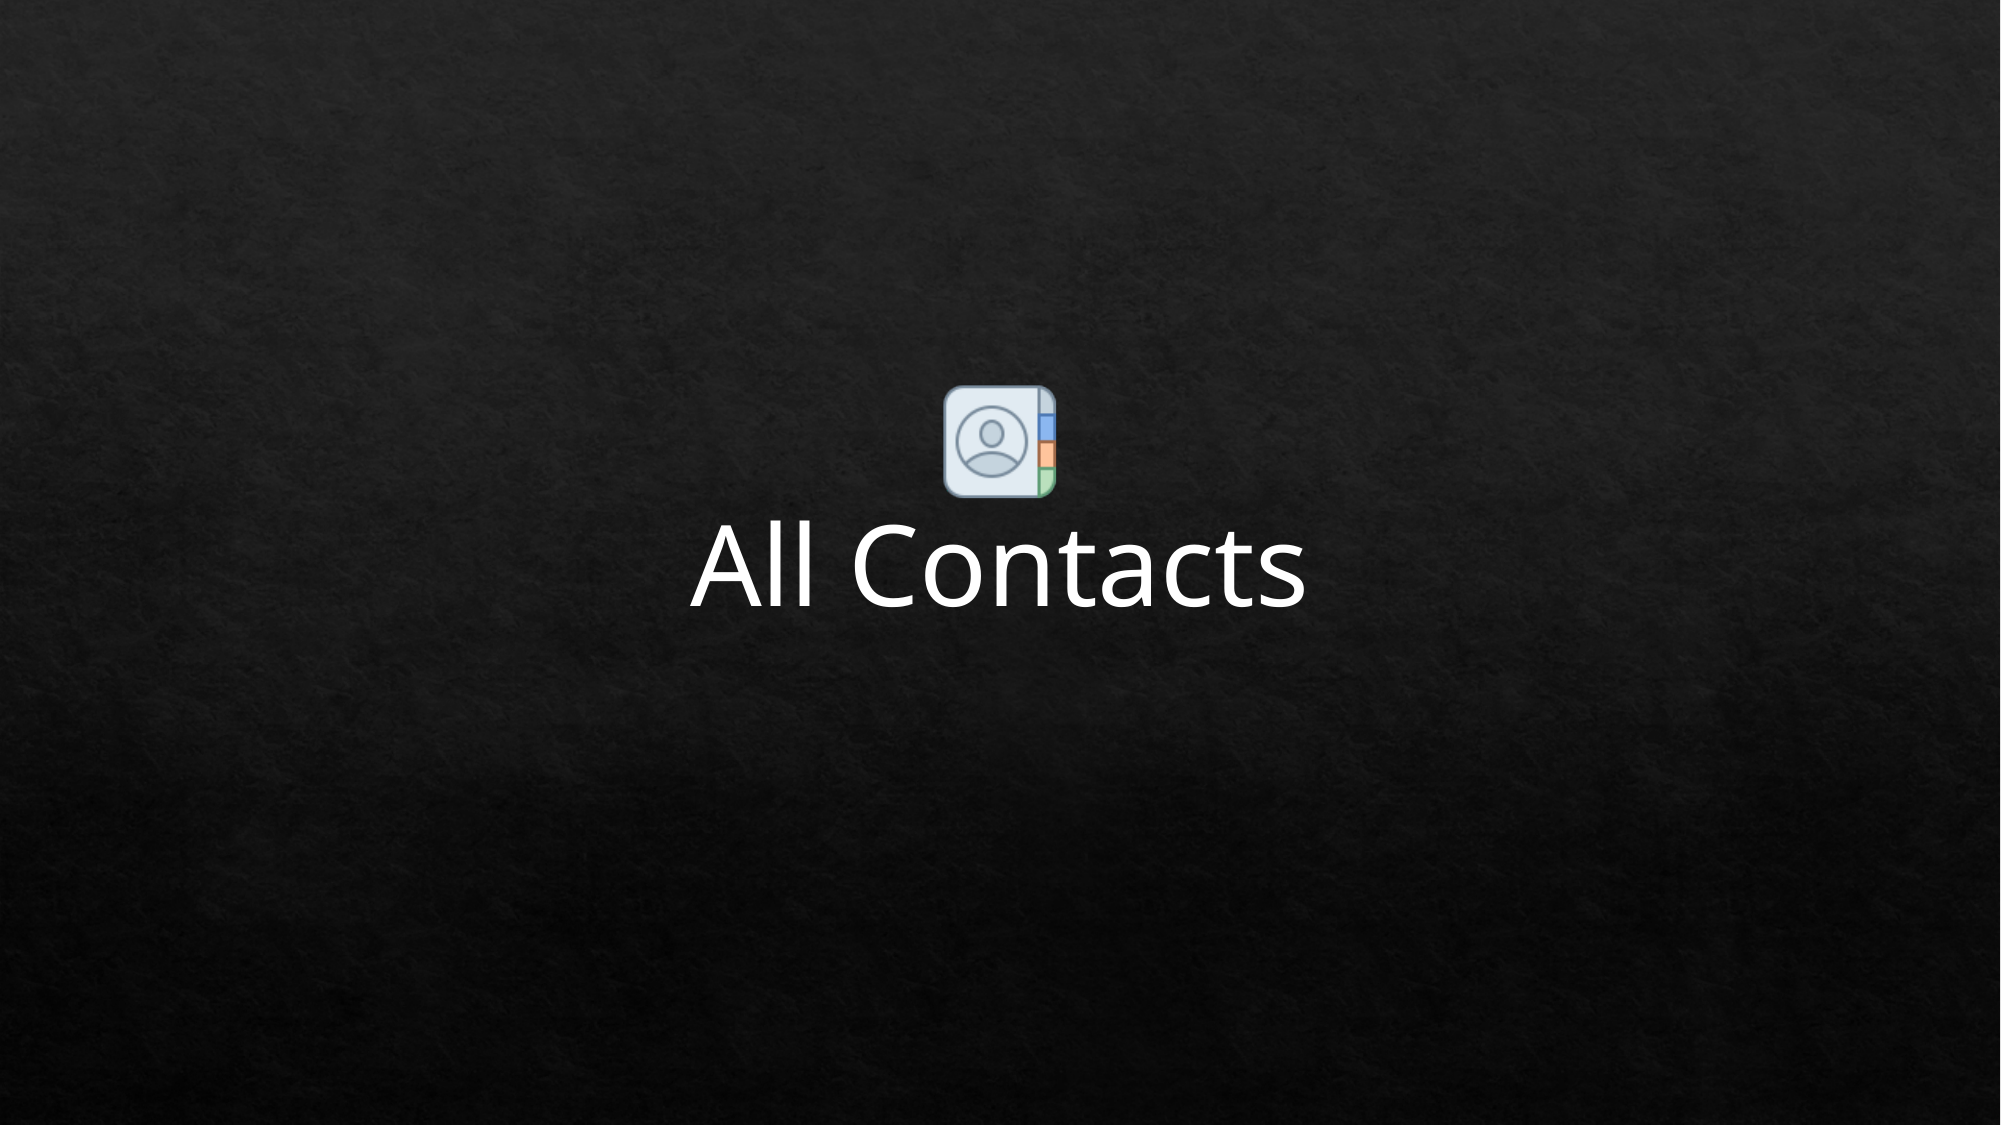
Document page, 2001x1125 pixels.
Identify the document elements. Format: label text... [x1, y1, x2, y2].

picture [937, 379, 1063, 506]
text_box All Contacts [675, 486, 1325, 637]
